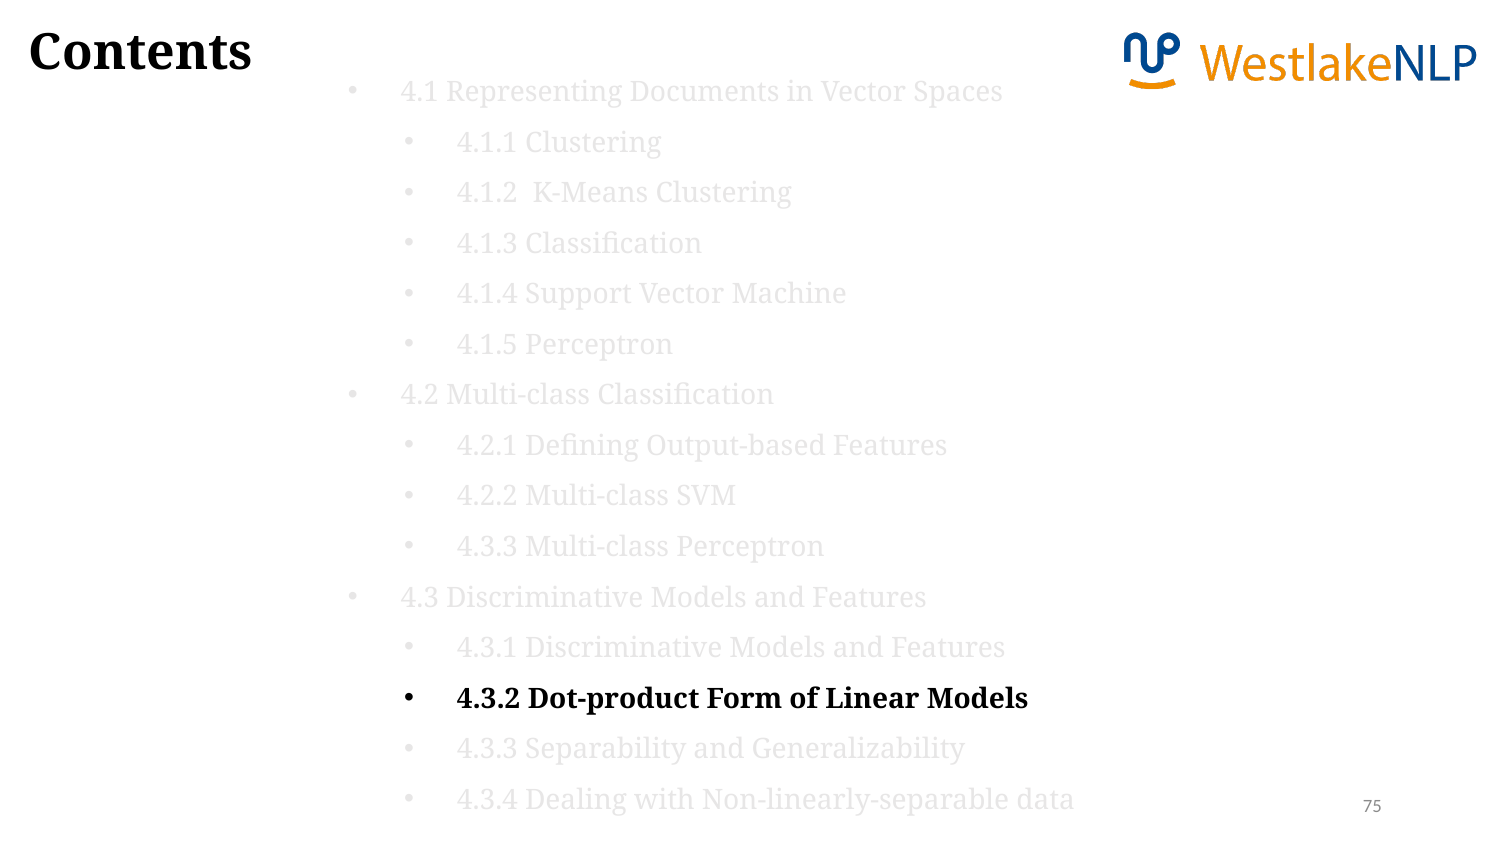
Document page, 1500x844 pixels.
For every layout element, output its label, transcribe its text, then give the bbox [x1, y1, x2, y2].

slide_number 75 [1059, 782, 1397, 827]
picture [1102, 0, 1500, 125]
text_box 4.1 Representing Documents in Vector Spaces 4.1.1 Clustering 4.1.2 K-Means Clustering 4.1.3 Classification 4.1.4 Support Vector Machine 4.1.5 Perceptron 4.2 Multi-class Classification 4.2.1 Defining Output-based Features 4.2.2 Multi-class SVM 4.3.3 Multi-class Perceptron 4.3 Discriminative Models and Features 4.3.1 Discriminative Models and Features 4.3.2 Dot-product Form of Linear Models 4.3.3 Separability and Generalizability 4.3.4 Dealing with Non-linearly-separable data [333, 49, 1091, 823]
text_box Contents [14, 12, 390, 88]
